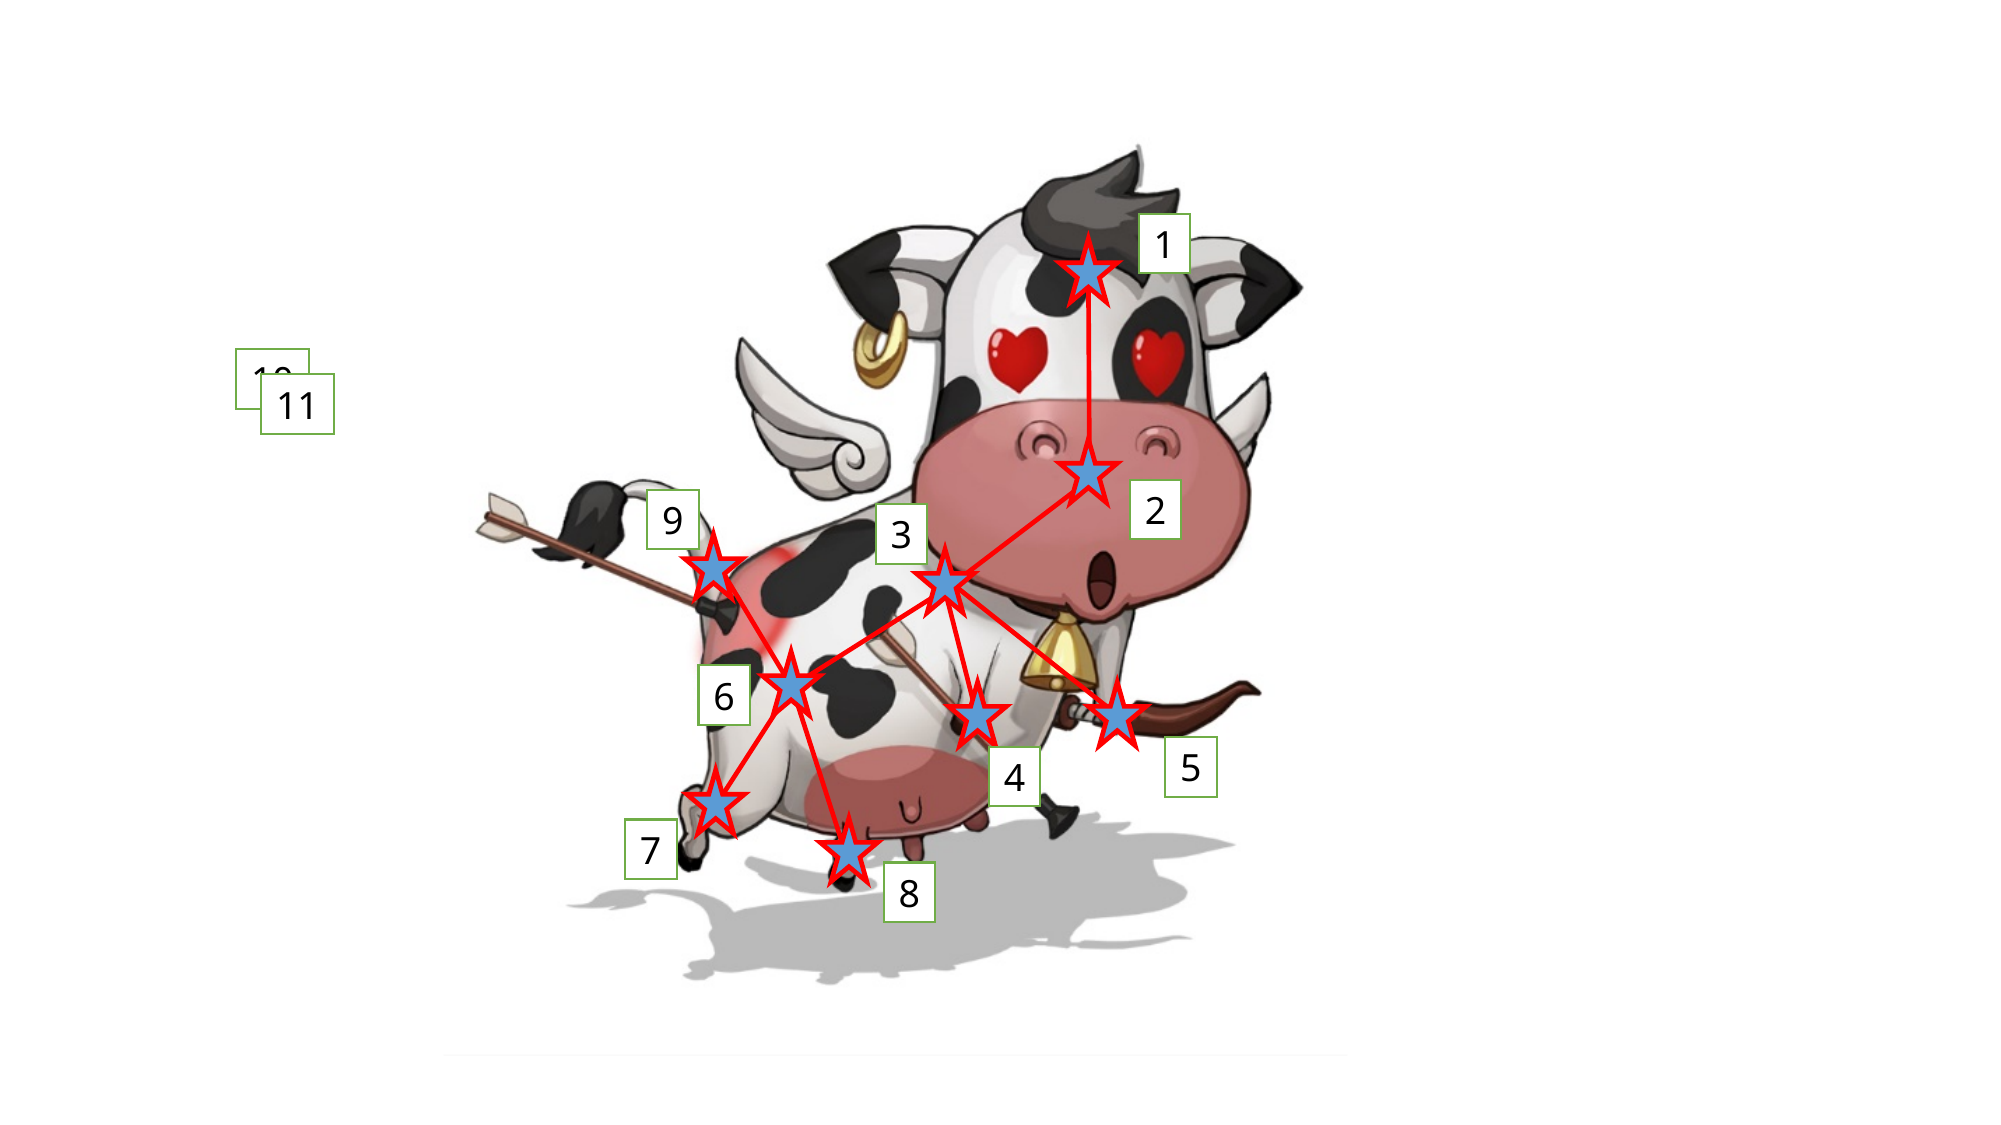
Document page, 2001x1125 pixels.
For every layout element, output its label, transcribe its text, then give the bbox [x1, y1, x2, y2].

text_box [443, 69, 1348, 1056]
text_box 10 [235, 348, 310, 410]
text_box 11 [260, 373, 335, 435]
